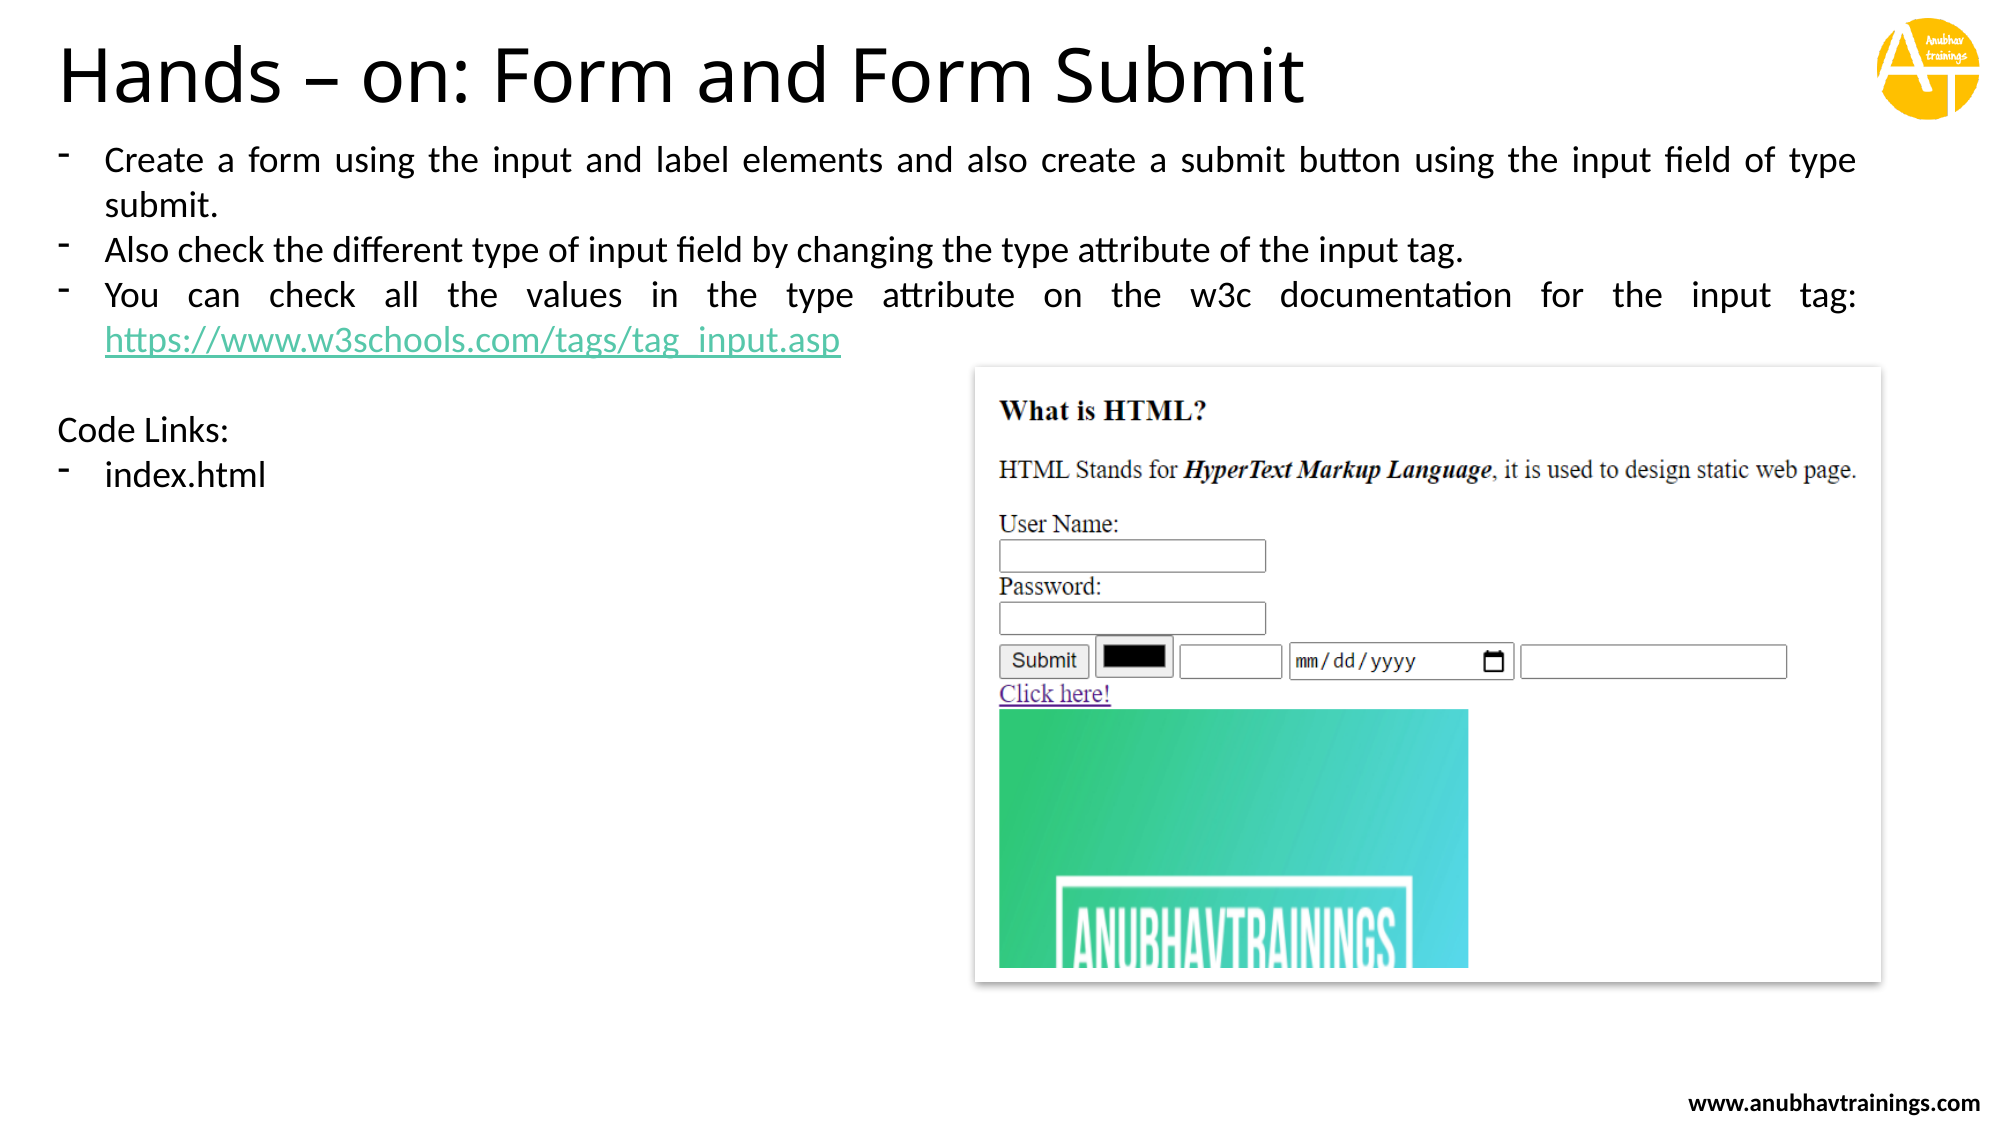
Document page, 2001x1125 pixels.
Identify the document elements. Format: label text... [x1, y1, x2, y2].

picture [989, 381, 1867, 968]
footer www.anubhavtrainings.com [1669, 1089, 2000, 1114]
picture [1866, 11, 1985, 128]
text_box Create a form using the input and label elements and also create a submit button using the input field of type submit. Also check the different type of input field by changing the type attribute of the input tag. You can check all the values in the type attribute on the w3c documentation for the input tag: https://www.w3schools.com/tags/tag_input.asp Code Links: index.html [42, 127, 1874, 503]
text_box Hands – on: Form and Form Submit [42, 30, 1866, 127]
